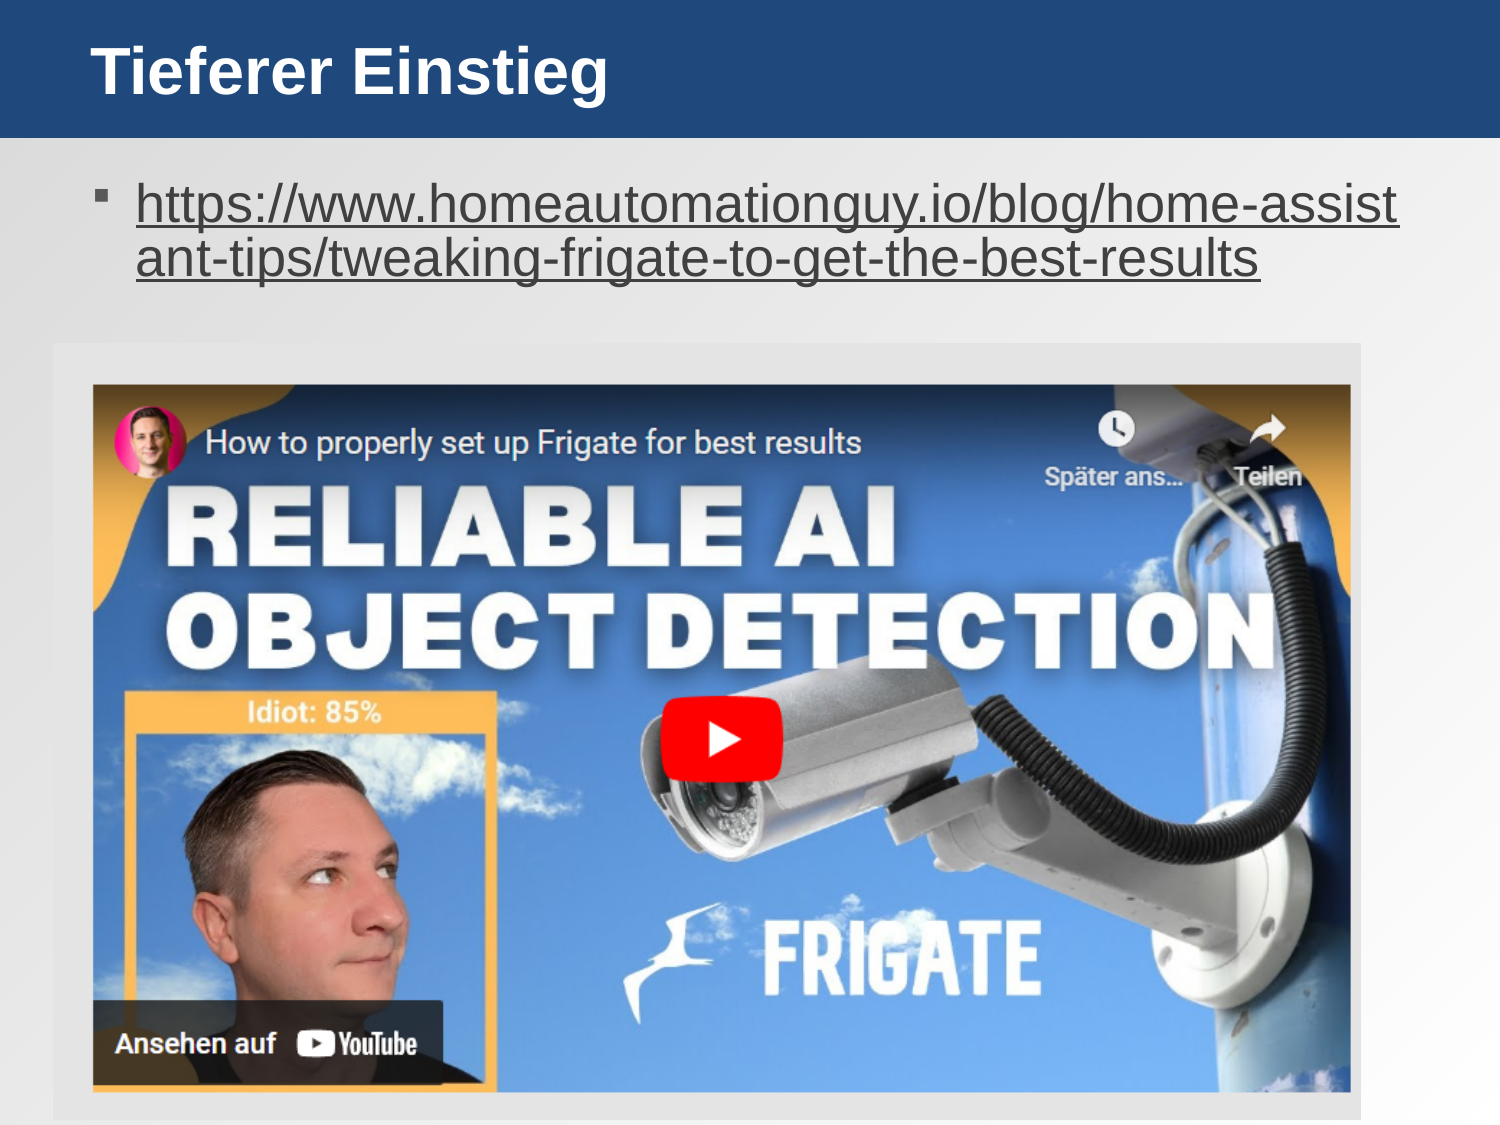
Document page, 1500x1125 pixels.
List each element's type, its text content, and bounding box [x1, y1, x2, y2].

list https://www.homeautomationguy.io/blog/home-assistant-tips/tweaking-frigate-to-get-the-best-results [76, 160, 1424, 917]
picture [52, 343, 1361, 1121]
title Tieferer Einstieg [75, 20, 1425, 208]
